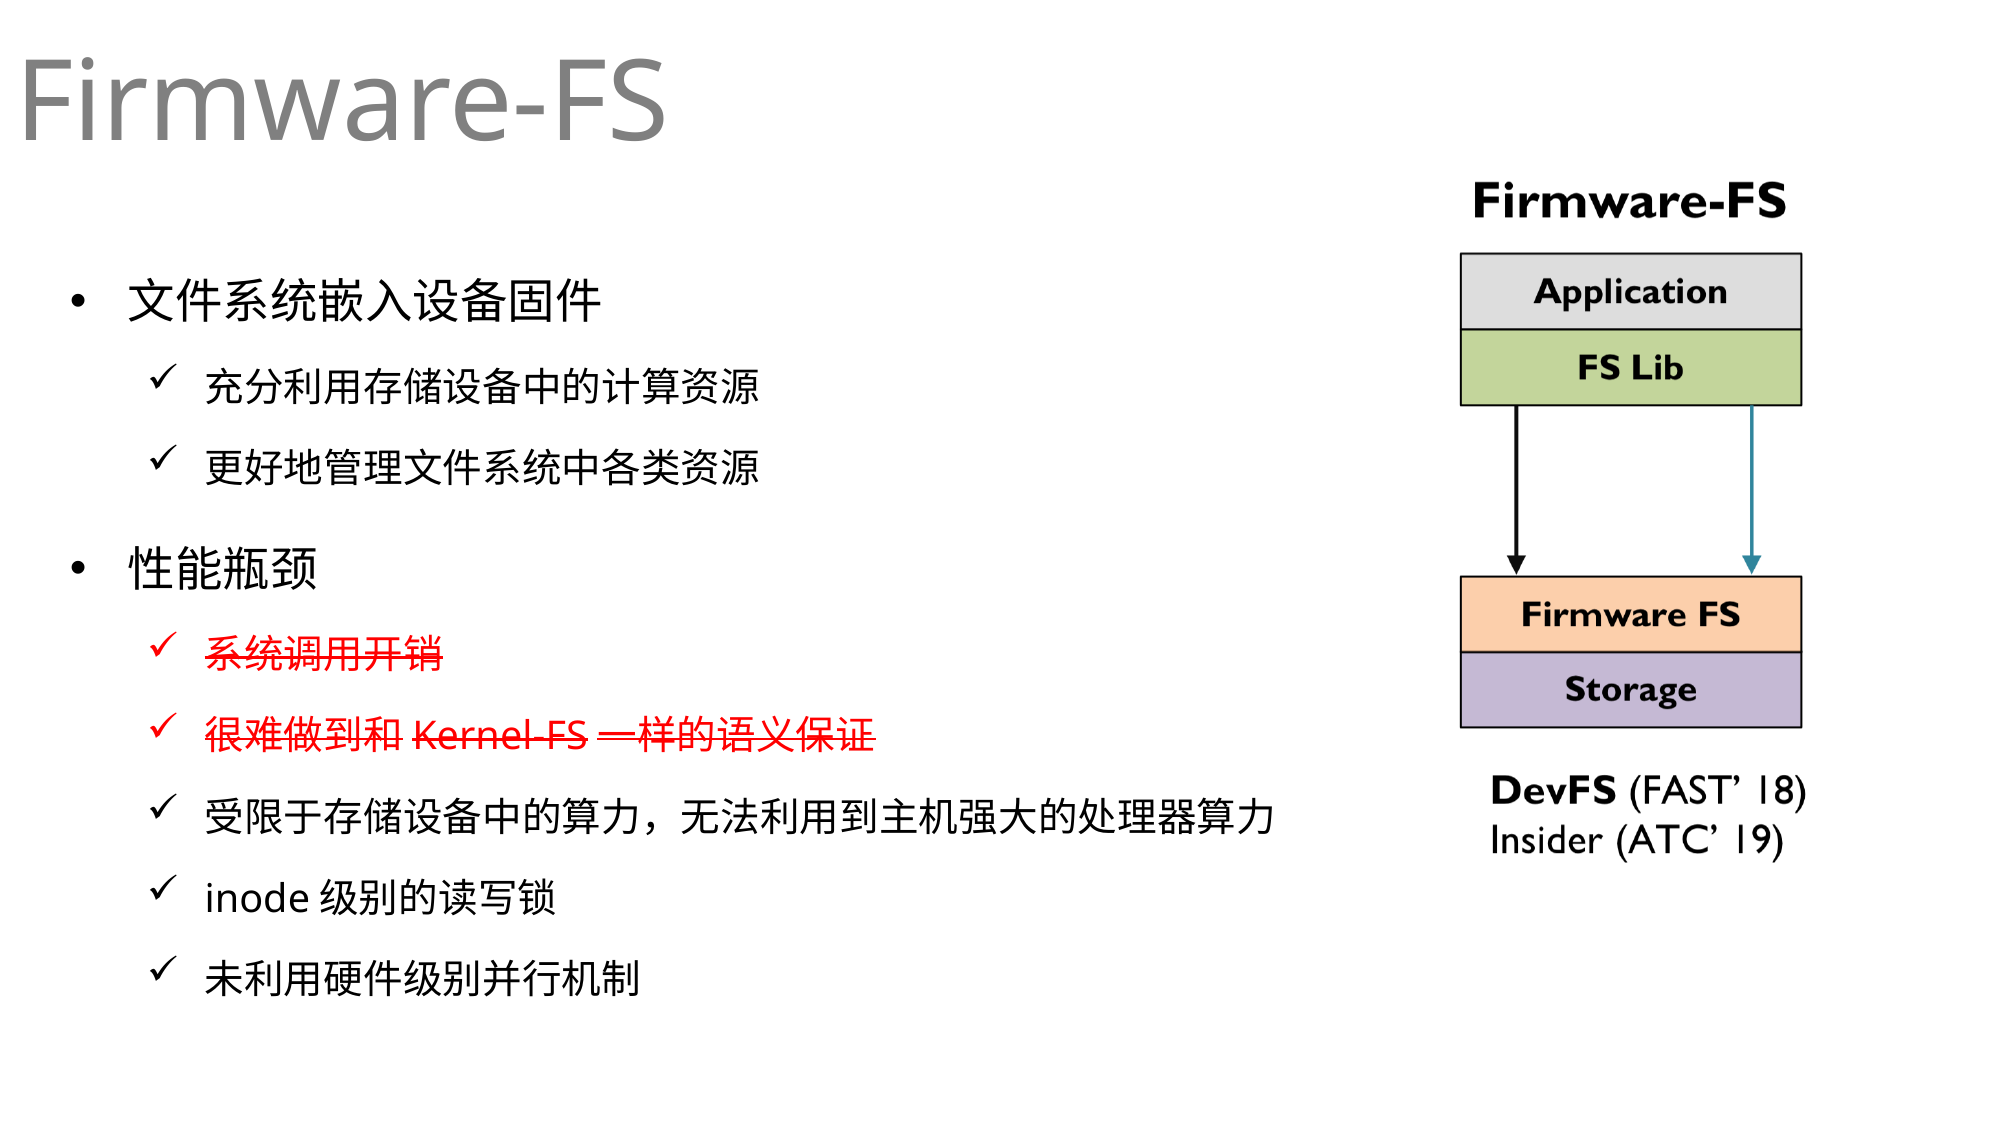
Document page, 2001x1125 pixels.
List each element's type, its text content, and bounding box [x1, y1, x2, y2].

subtitle 文件系统嵌入设备固件 充分利用存储设备中的计算资源 更好地管理文件系统中各类资源 性能瓶颈 系统调用开销 很难做到和Kernel-FS一样的语义保证 受限于存储设备中的算力，无法利用到主机强大的处理器算力 inode级别的读写锁 未利用硬件级别并行机制 [54, 235, 1295, 1043]
title Firmware-FS [0, 0, 1500, 173]
picture [1400, 156, 1827, 896]
